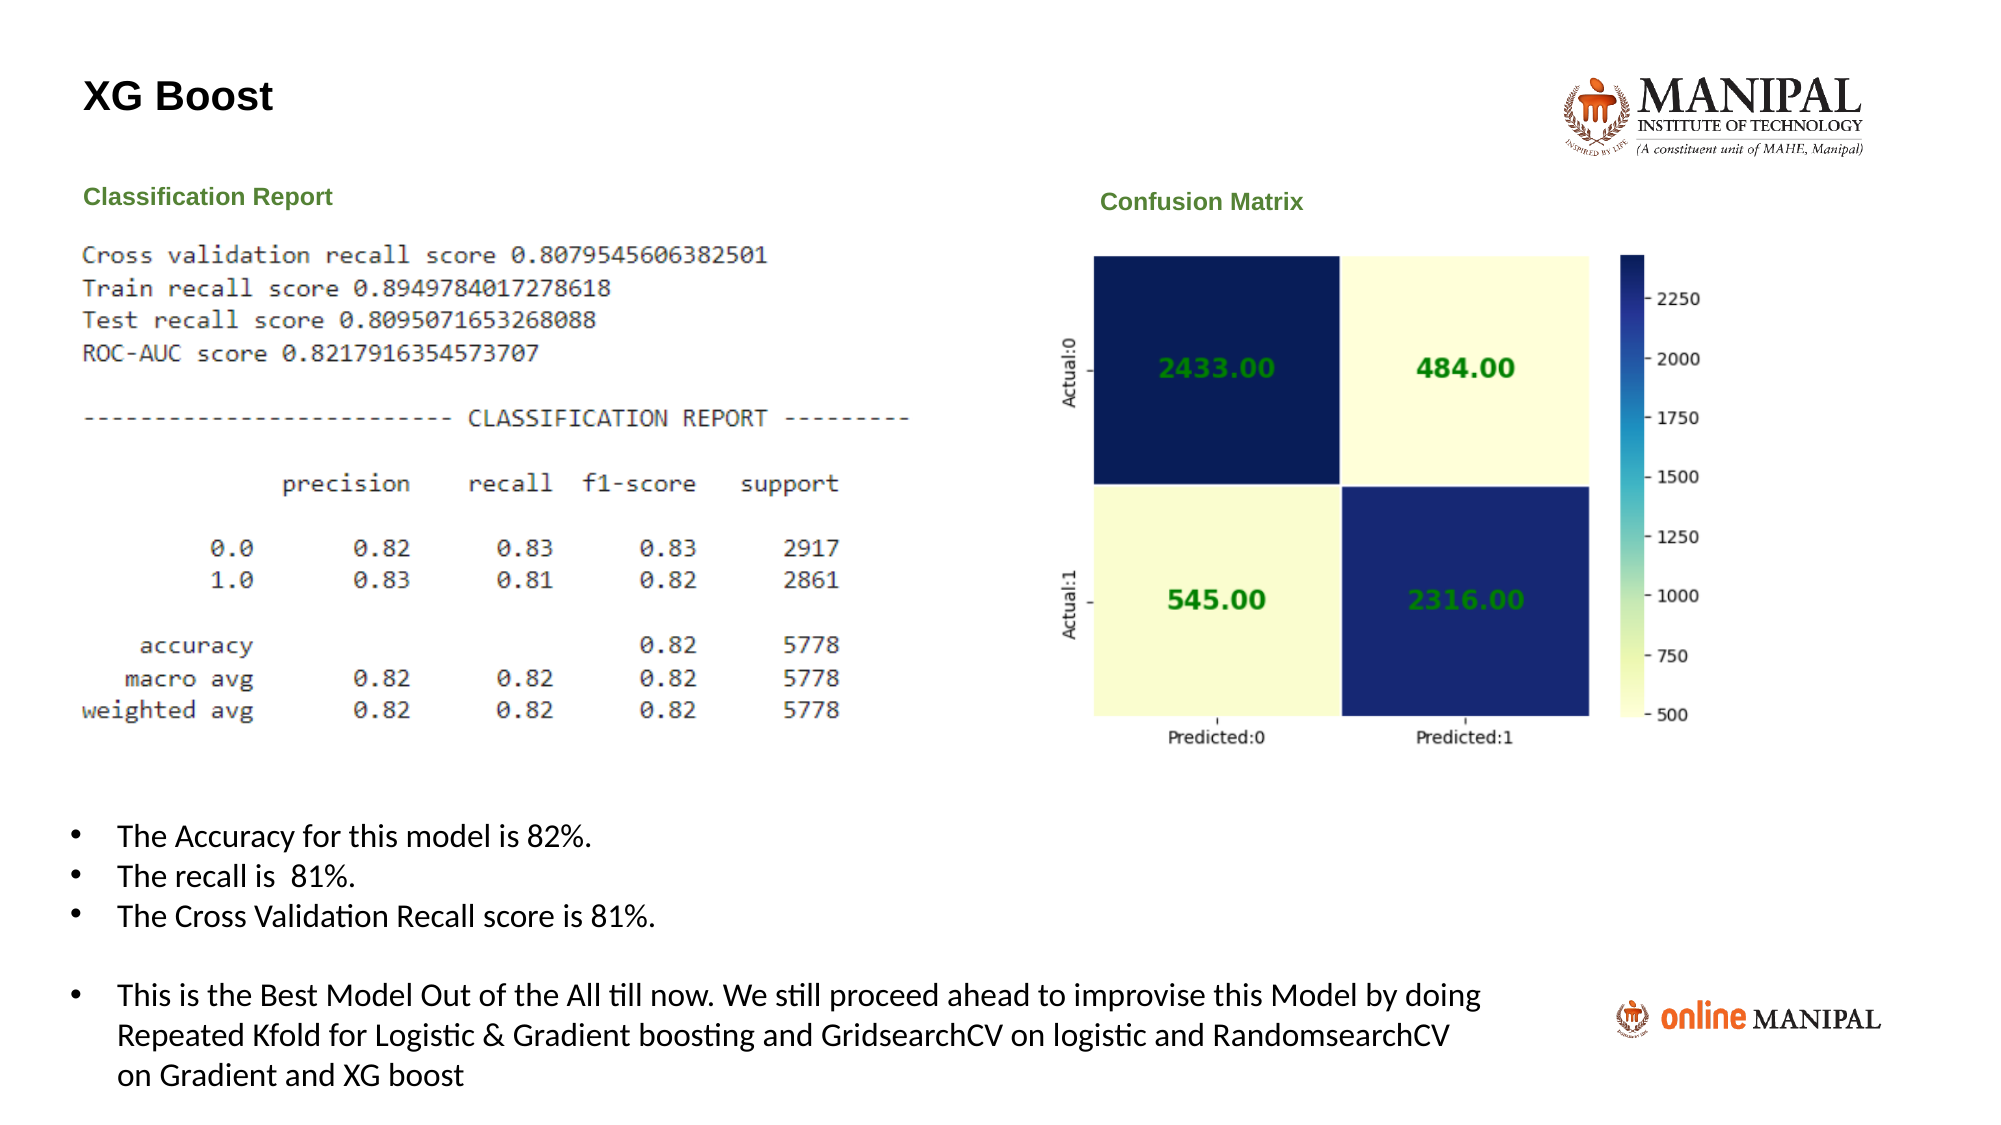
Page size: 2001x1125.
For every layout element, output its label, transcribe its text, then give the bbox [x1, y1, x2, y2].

picture [68, 230, 913, 755]
text_box The Accuracy for this model is 82%. The recall is 81%. The Cross Validation Recall score is 81%. This is the Best Model Out of the All till now. We still proceed ahead to improvise this Model by doing Repeated Kfold for Logistic & Gradient boosting and GridsearchCV on logistic and RandomsearchCV on Gradient and XG boost [55, 806, 1504, 1101]
picture [1545, 57, 1878, 175]
picture [1599, 966, 1900, 1073]
text_box XG Boost [68, 61, 1086, 126]
text_box Classification Report [68, 173, 900, 218]
text_box Confusion Matrix [1085, 178, 1916, 223]
picture [1048, 223, 1738, 749]
